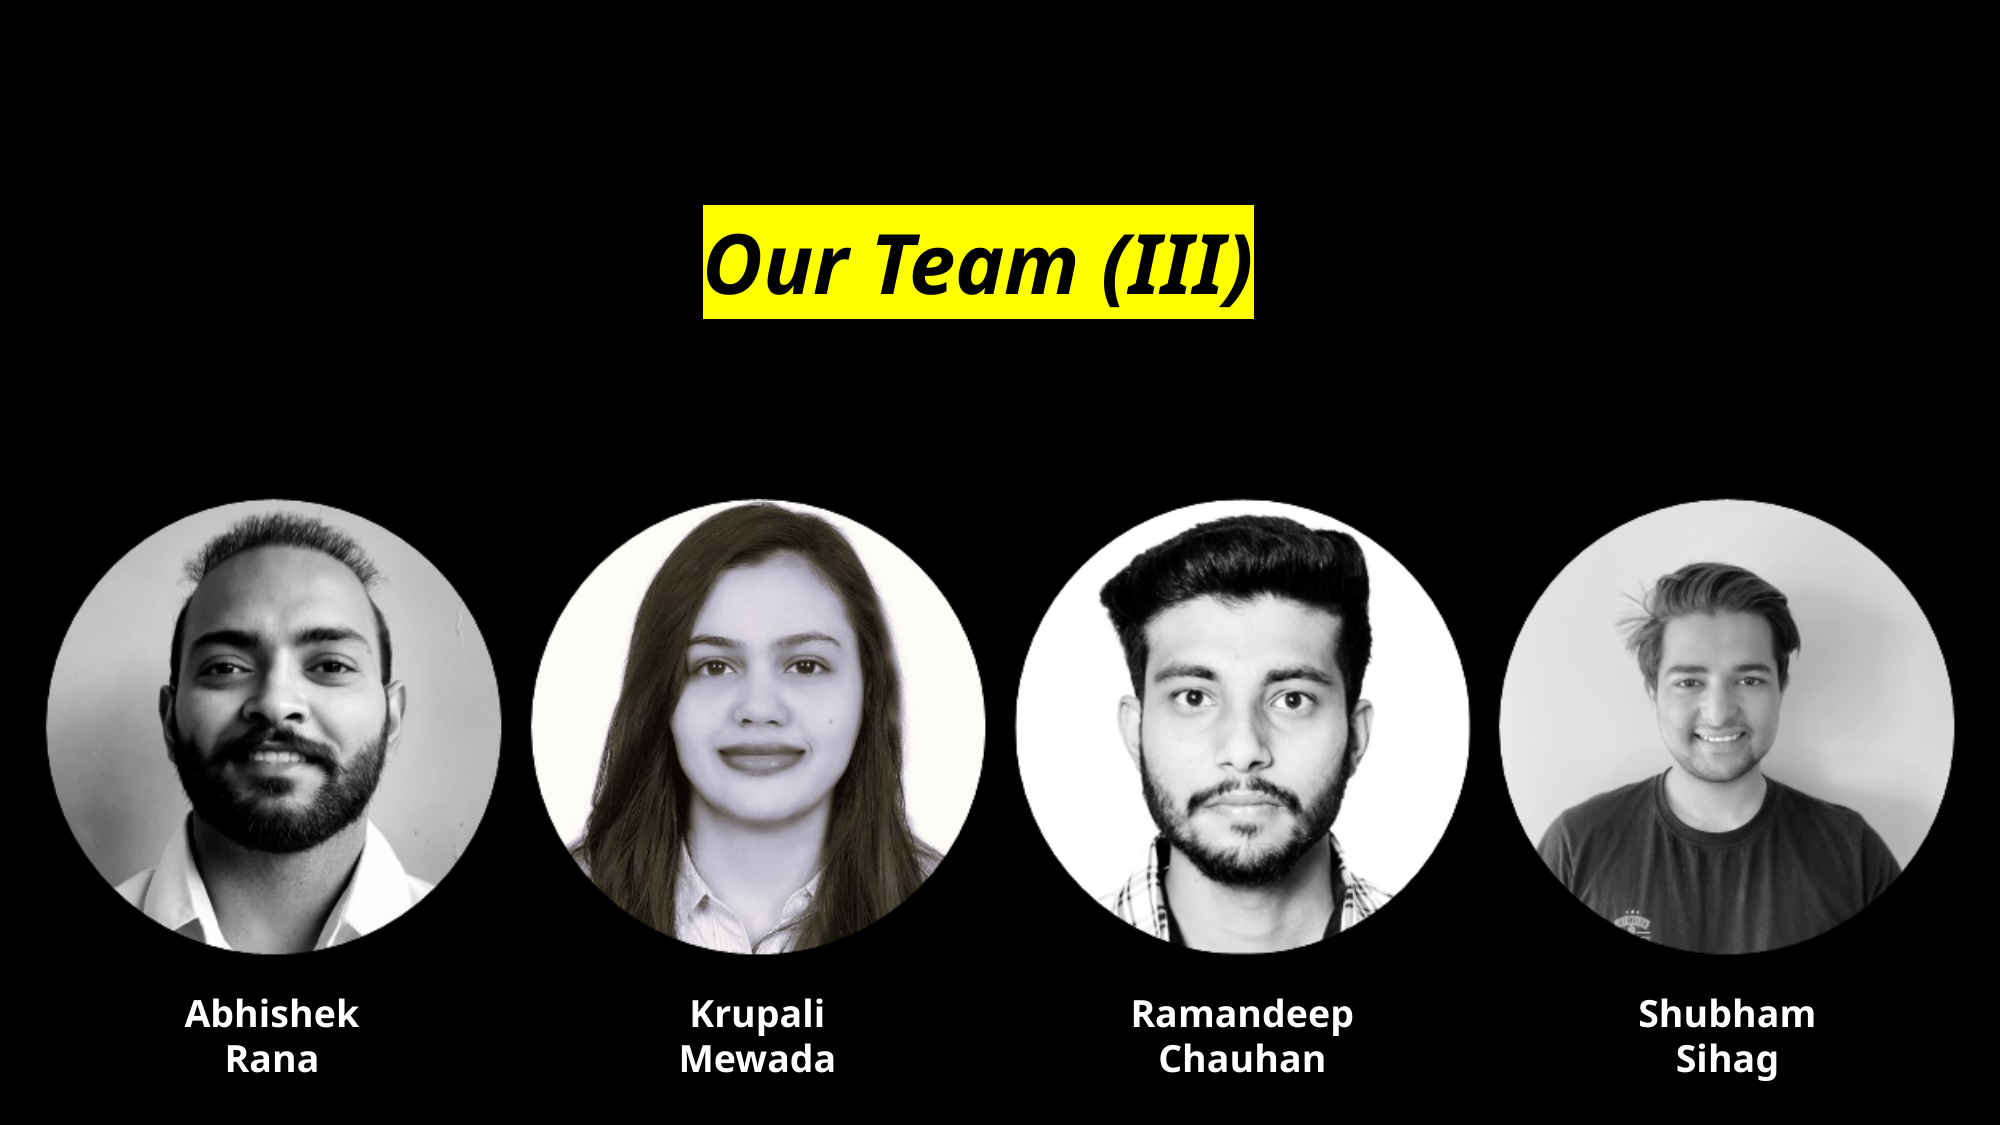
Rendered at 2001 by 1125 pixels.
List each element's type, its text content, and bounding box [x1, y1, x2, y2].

picture [1493, 493, 1959, 959]
picture [524, 493, 990, 959]
picture [1009, 493, 1475, 959]
text_box Shubham Sihag [1227, 982, 2000, 1088]
text_box Ramandeep Chauhan [742, 982, 1227, 1088]
text_box Krupali Mewada [257, 982, 742, 1088]
text_box Abhishek Rana [137, 982, 257, 1088]
picture [40, 493, 506, 959]
title Our Team (III) [200, 59, 1758, 319]
